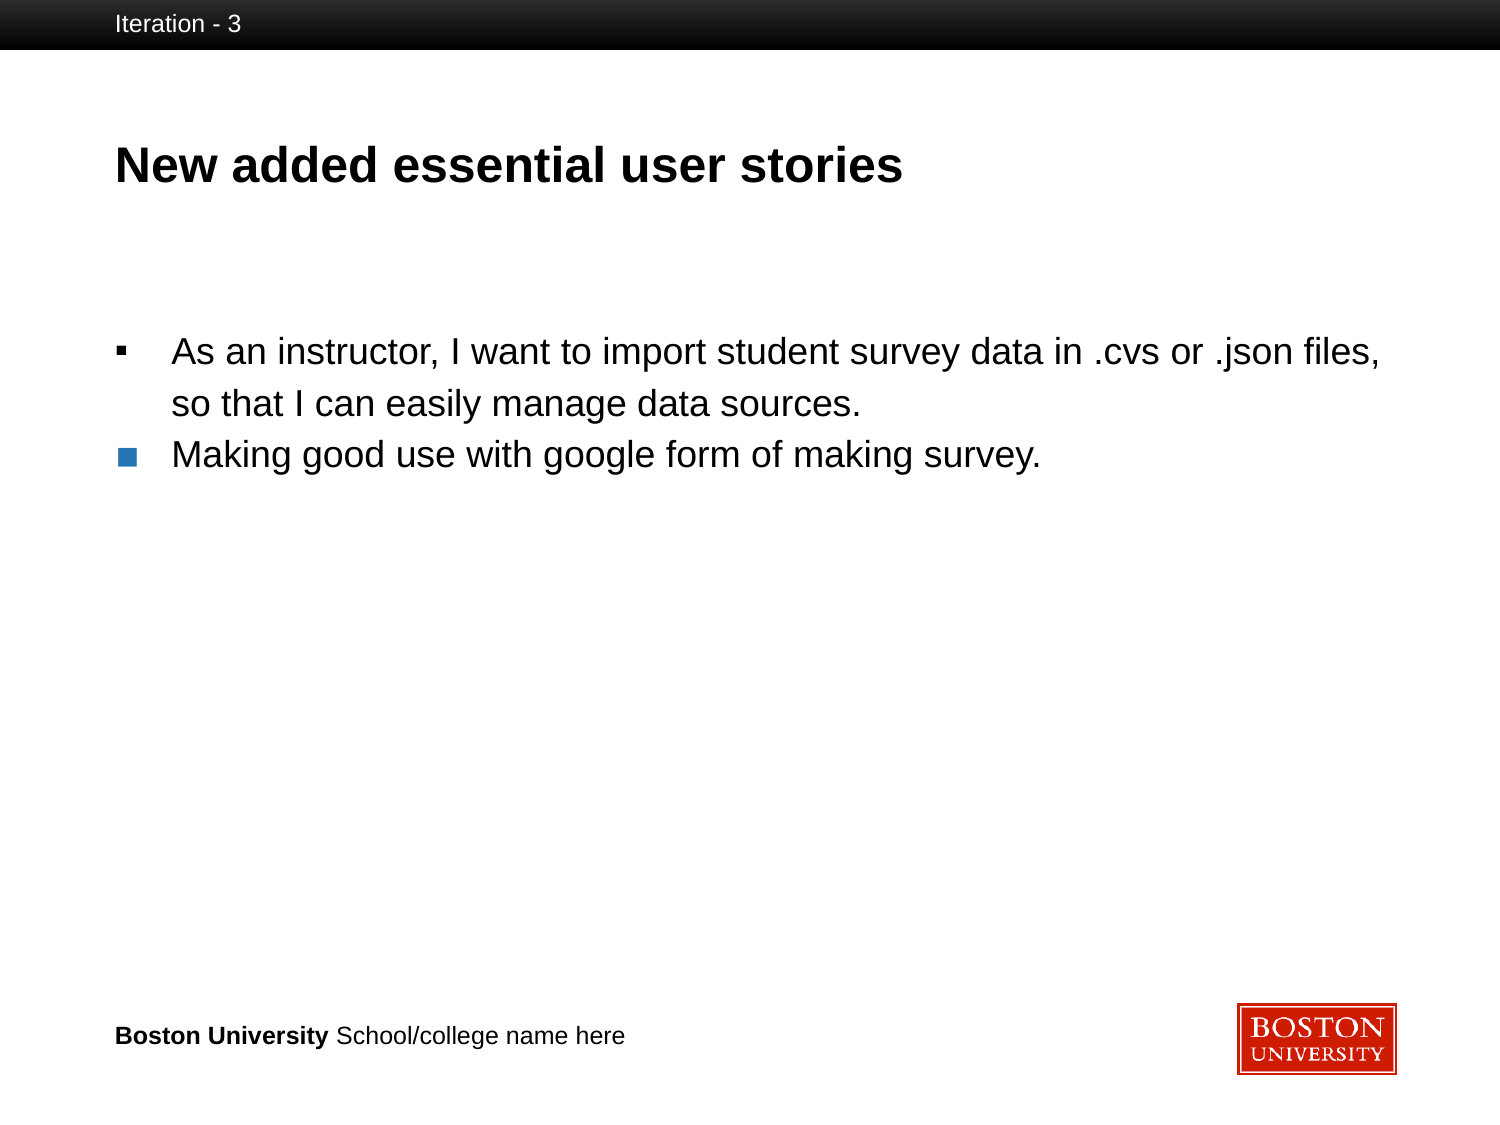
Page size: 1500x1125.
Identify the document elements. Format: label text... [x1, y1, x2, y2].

footer Iteration - 3 [99, 0, 938, 50]
picture [1237, 1003, 1397, 1075]
list As an instructor, I want to import student survey data in .cvs or .json files, so that I can easily manage data sources. Making good use with google form of making survey. [99, 312, 1400, 950]
title New added essential user stories [99, 125, 1400, 238]
